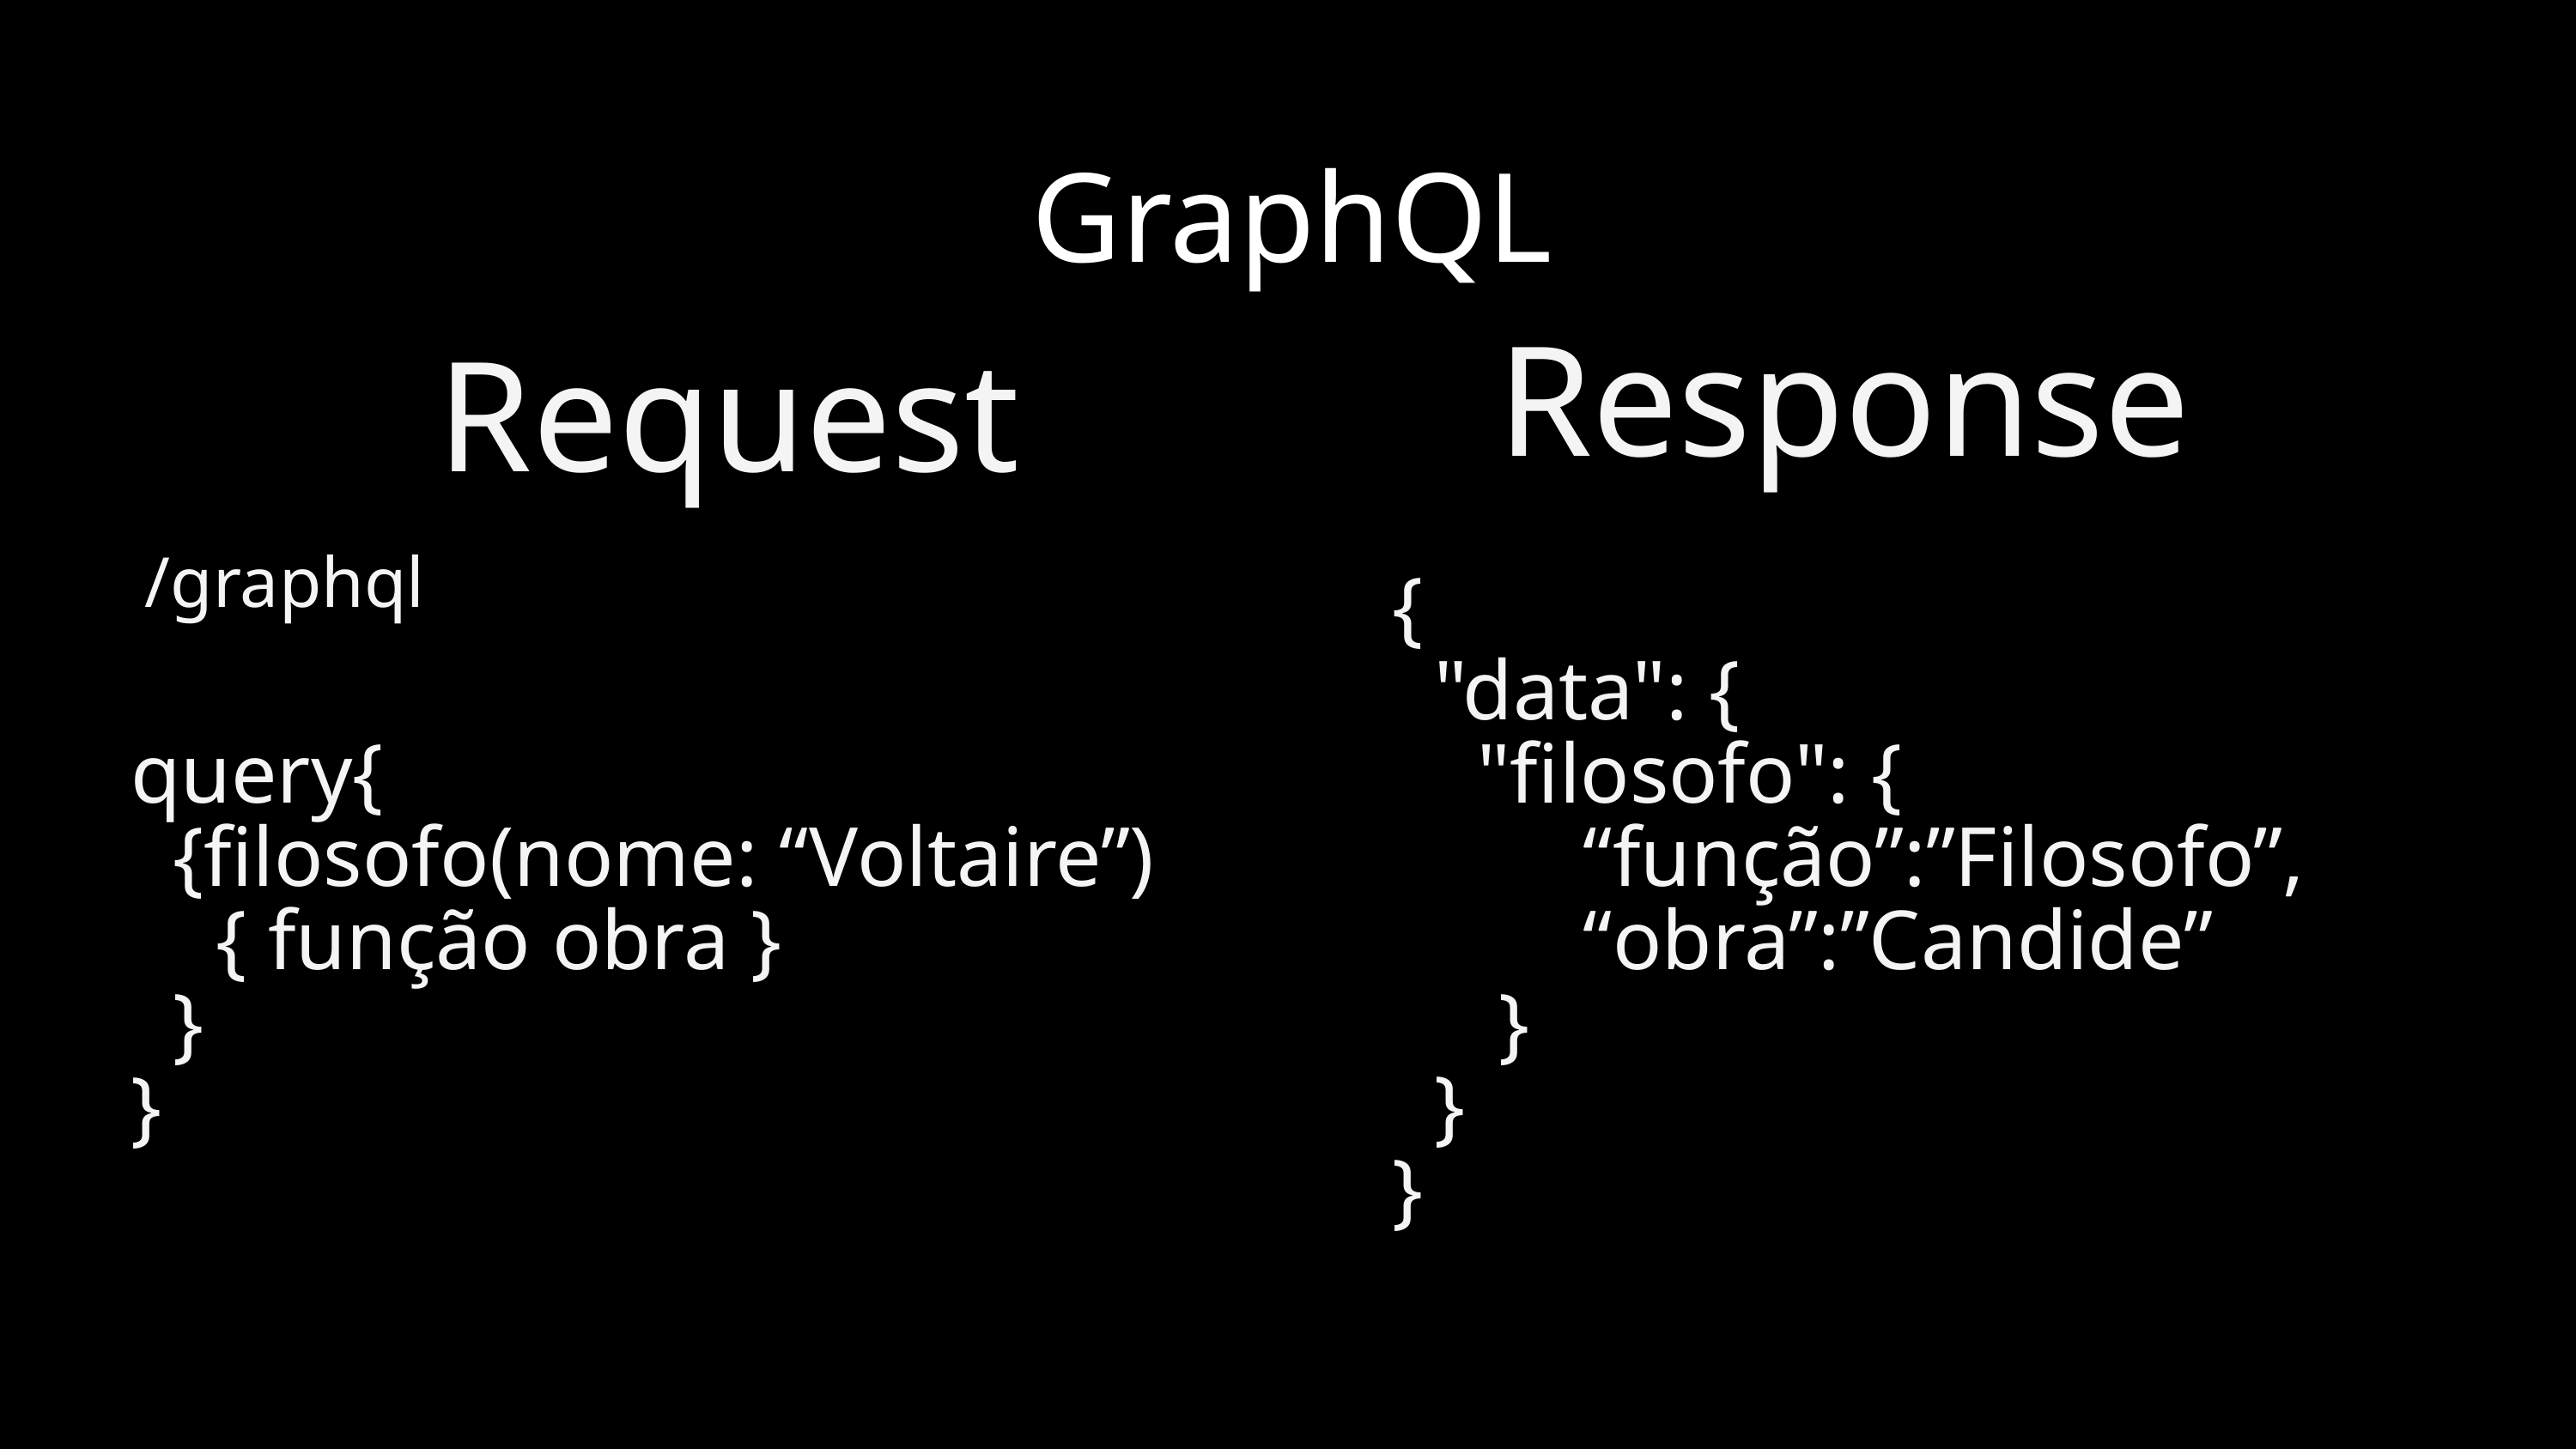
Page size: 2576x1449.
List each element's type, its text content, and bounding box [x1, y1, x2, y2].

text_box Response [1292, 331, 2396, 488]
text_box /graphql [144, 550, 1215, 621]
text_box { "data": { "filosofo": { “função”:”Filosofo”, “obra”:”Candide” } } } [1392, 570, 2463, 1319]
text_box Request [169, 347, 1288, 503]
text_box query{ {filosofo(nome: “Voltaire”) { função obra } } } [131, 736, 1270, 1153]
text_box GraphQL [153, 161, 2432, 288]
